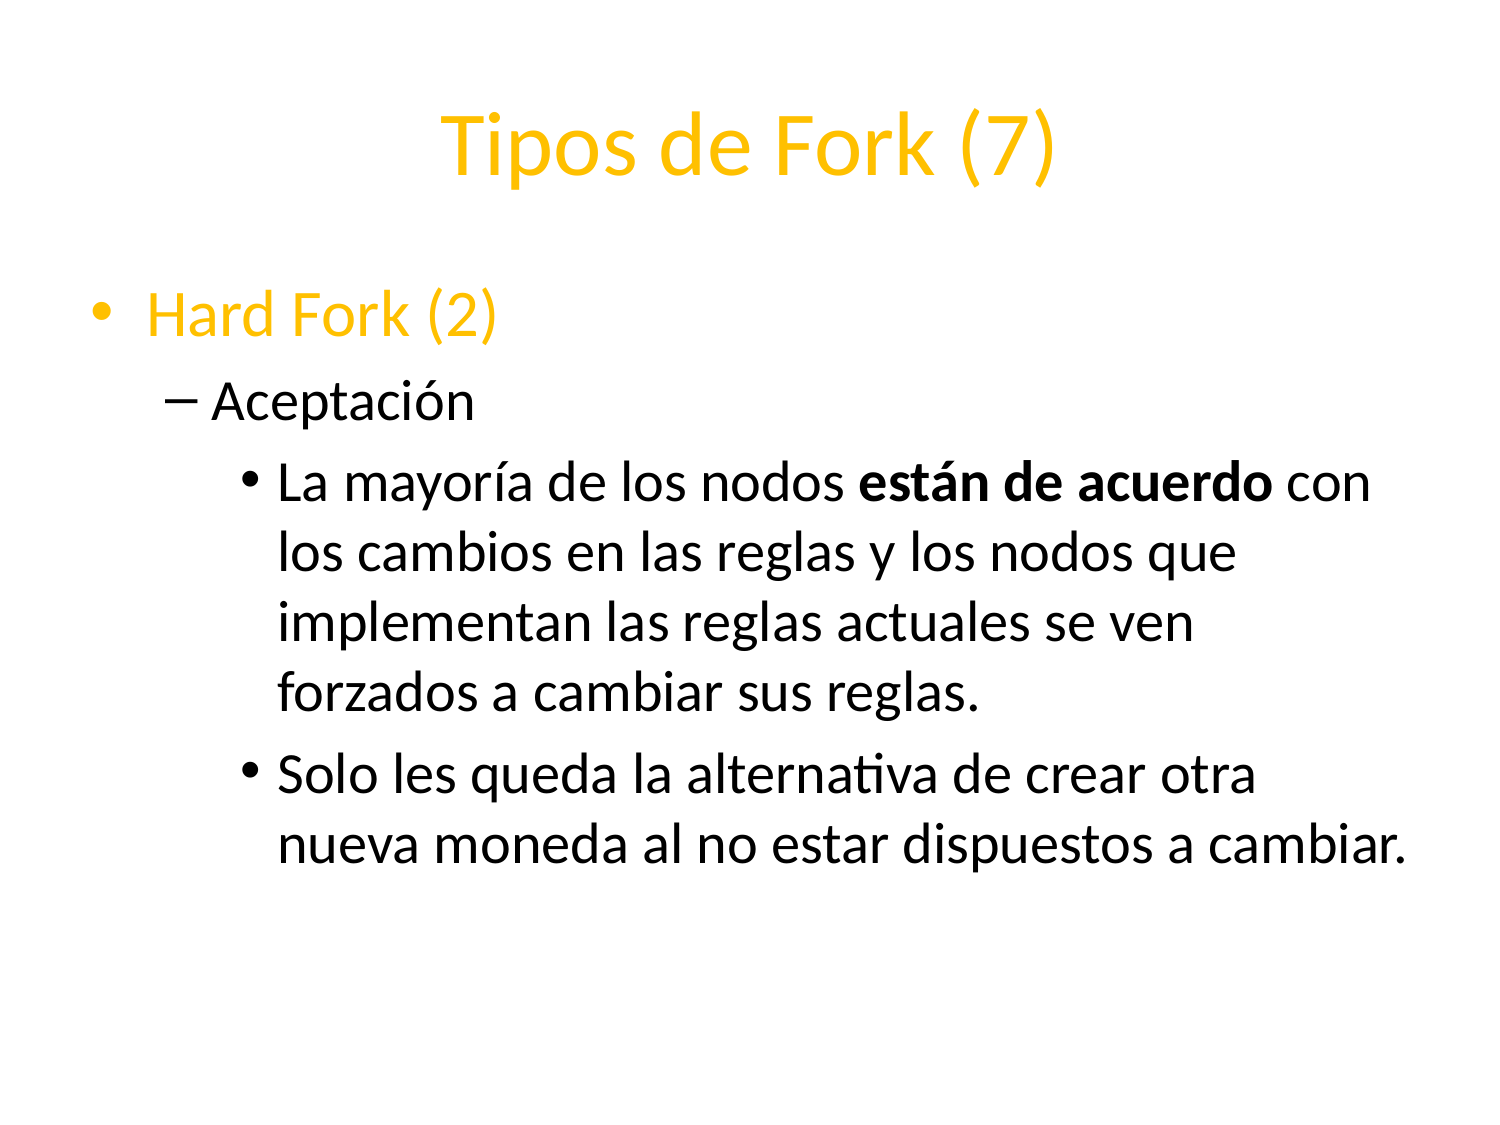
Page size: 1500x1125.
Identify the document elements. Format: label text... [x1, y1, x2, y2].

title Tipos de Fork (7) [75, 45, 1425, 233]
list Hard Fork (2) Aceptación La mayoría de los nodos están de acuerdo con los cambios en las reglas y los nodos que implementan las reglas actuales se ven forzados a cambiar sus reglas. Solo les queda la alternativa de crear otra nueva moneda al no estar dispuestos a cambiar. [75, 262, 1425, 1005]
